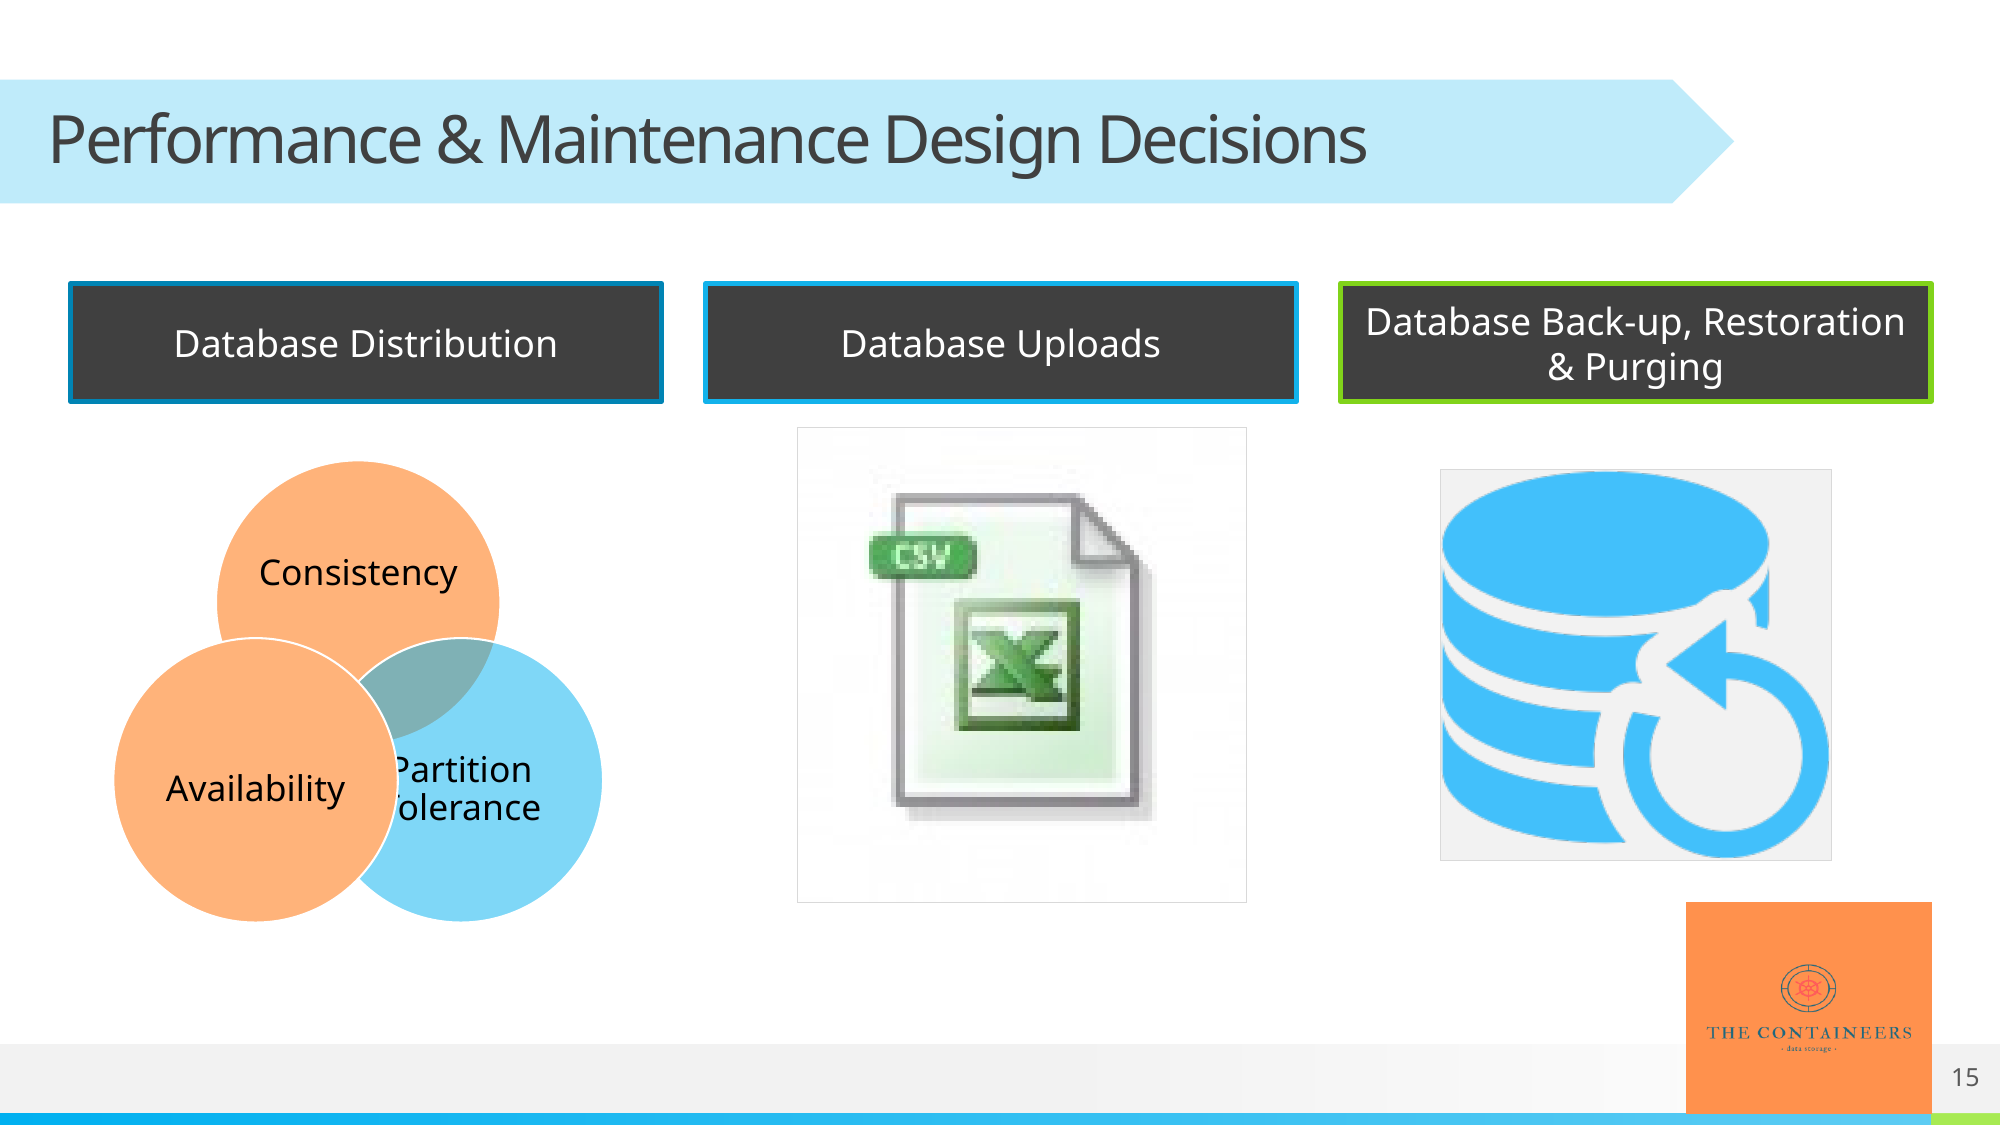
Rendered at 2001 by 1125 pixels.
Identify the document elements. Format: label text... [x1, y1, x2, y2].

list Database Uploads [703, 281, 1299, 404]
text_box [0, 78, 1701, 205]
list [1439, 469, 1832, 861]
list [797, 427, 1247, 902]
list Database Back-up, Restoration & Purging [1338, 281, 1933, 404]
slide_number 15 [1932, 1044, 2000, 1114]
list Database Distribution [69, 281, 664, 404]
picture [1686, 902, 1932, 1114]
text_box Performance & Maintenance Design Decisions [48, 106, 1909, 177]
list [70, 454, 646, 929]
